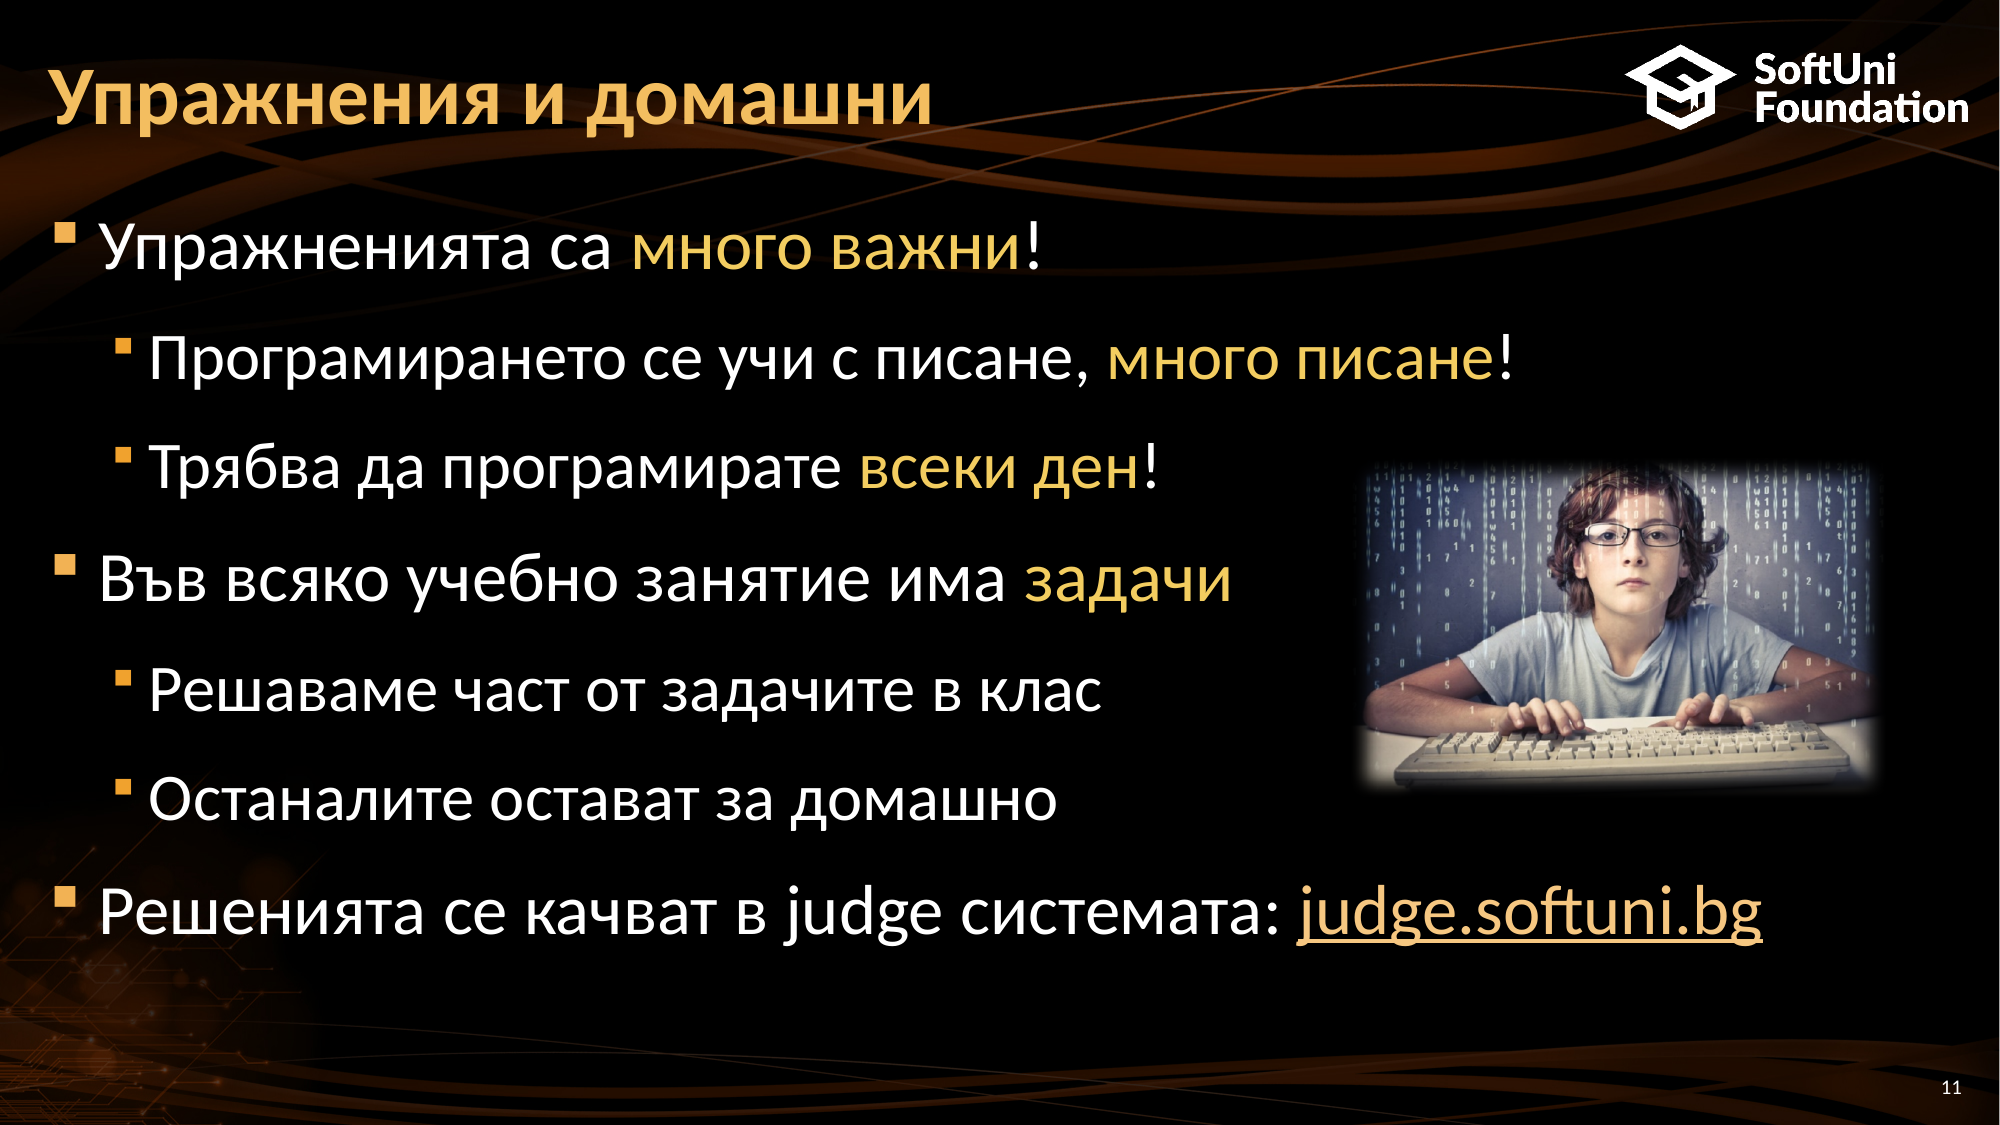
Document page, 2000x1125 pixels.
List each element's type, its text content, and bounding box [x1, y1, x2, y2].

picture [0, 0, 2000, 1125]
title Упражнения и домашни [30, 6, 1602, 189]
list Упражненията са много важни! Програмирането се учи с писане, много писане! Трябва да програмирате всеки ден! Във всяко учебно занятие има задачи Решаваме част от задачите в клас Останалите остават за домашно Решенията се качват в judge системата: judge.softuni.bg [31, 188, 1968, 1103]
